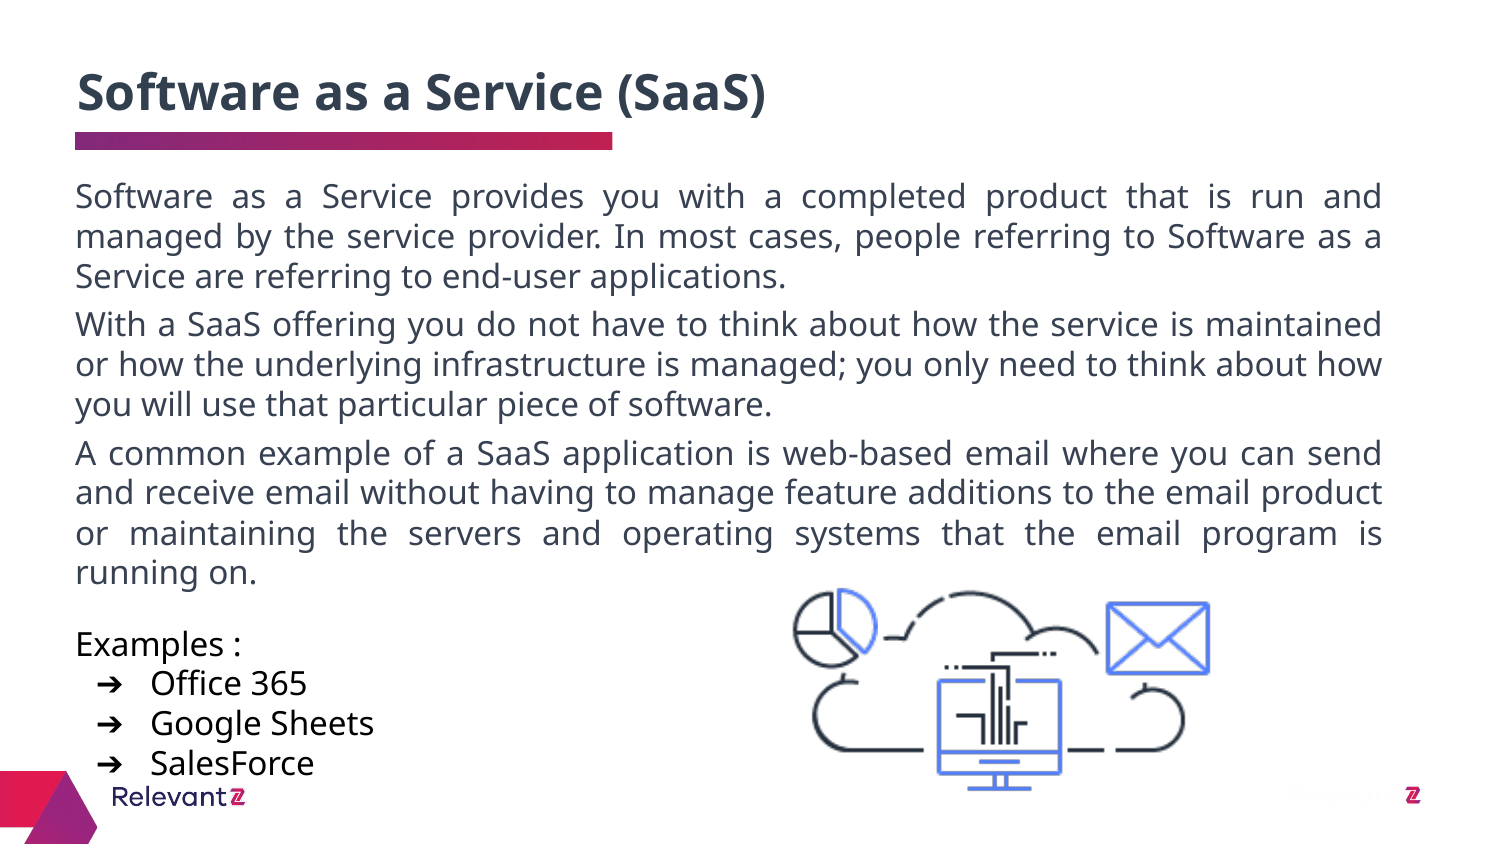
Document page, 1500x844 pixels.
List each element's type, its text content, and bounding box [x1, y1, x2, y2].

picture [734, 558, 1264, 820]
text_box Software as a Service (SaaS) [62, 52, 979, 137]
title Software as a Service provides you with a completed product that is run and managed by the service provider. In most cases, people referring to Software as a Service are referring to end-user applications. With a SaaS offering you do not have to think about how the service is maintained or how the underlying infrastructure is managed; you only need to think about how you will use that particular piece of software. A common example of a SaaS application is web-based email where you can send and receive email without having to manage feature additions to the email product or maintaining the servers and operating systems that the email program is running on. Examples : Office 365 Google Sheets SalesForce [75, 175, 1386, 595]
picture [0, 769, 101, 844]
picture [109, 782, 250, 810]
picture [1284, 782, 1425, 810]
